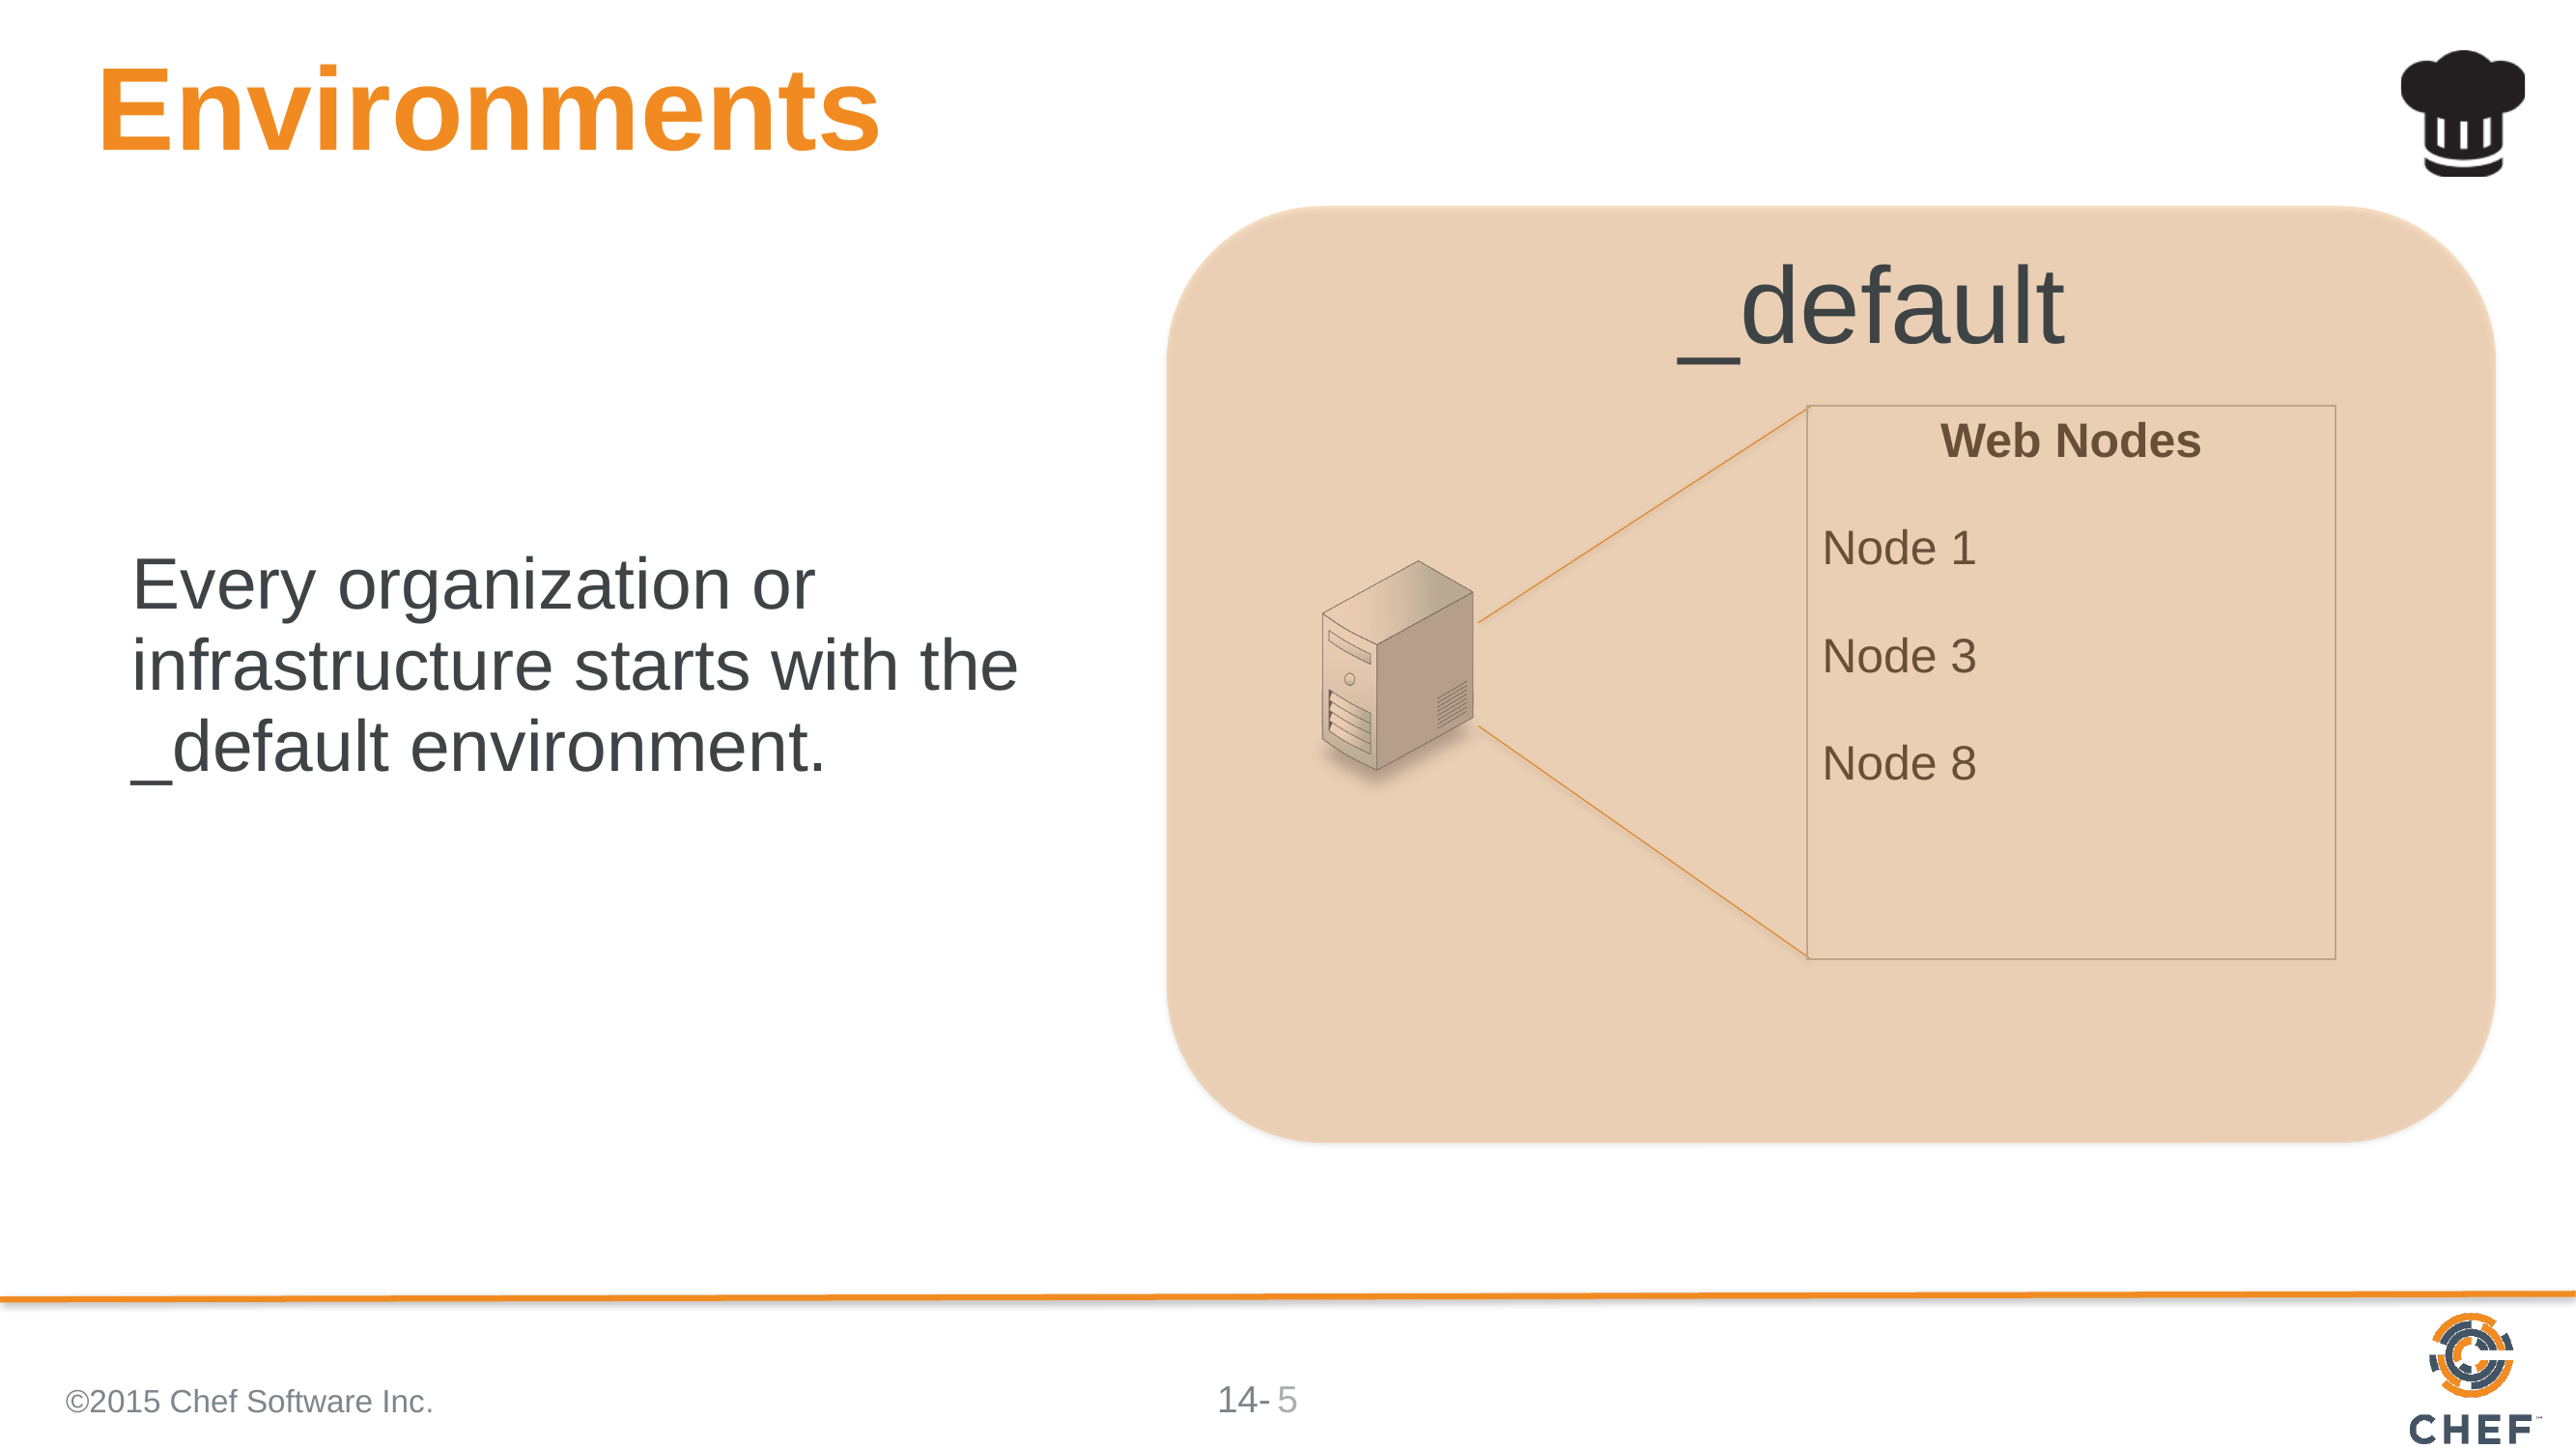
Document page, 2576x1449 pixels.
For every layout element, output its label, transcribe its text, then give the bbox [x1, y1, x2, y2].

title Environments [96, 48, 2463, 180]
picture [1267, 560, 1528, 838]
slide_number 5 [998, 1359, 1578, 1437]
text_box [1478, 406, 1812, 623]
text_box _default [1664, 220, 2209, 391]
picture [2399, 1297, 2550, 1449]
text_box Every organization or infrastructure starts with the _default environment. [117, 528, 1104, 1143]
text_box [1166, 205, 2497, 1144]
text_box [1478, 725, 1812, 960]
footer ©2015 Chef Software Inc. [51, 1359, 952, 1440]
